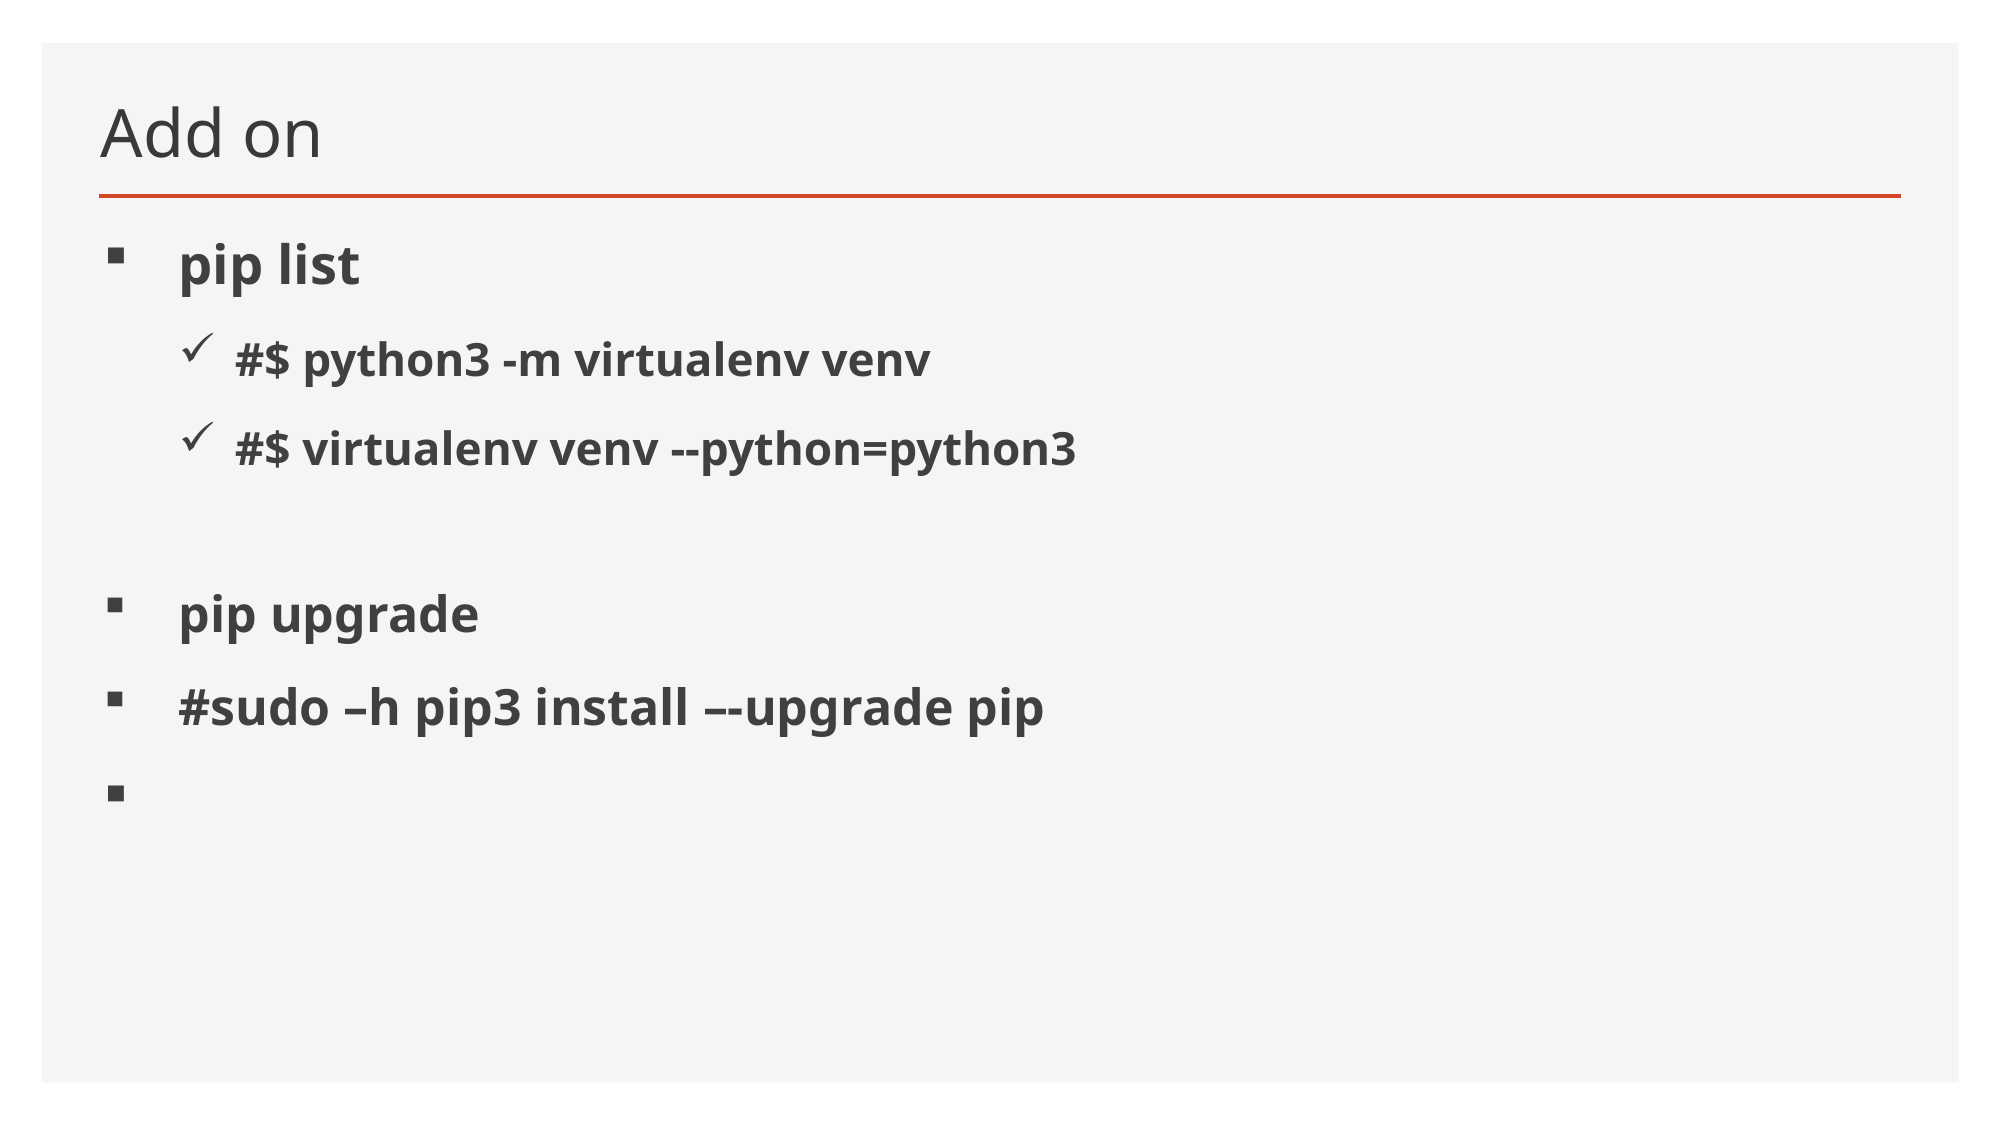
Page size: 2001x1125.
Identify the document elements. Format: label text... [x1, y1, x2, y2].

title Add on [85, 73, 1214, 179]
list pip list #$ python3 -m virtualenv venv #$ virtualenv venv --python=python3 pip upgrade #sudo –h pip3 install –-upgrade pip [88, 235, 1714, 888]
